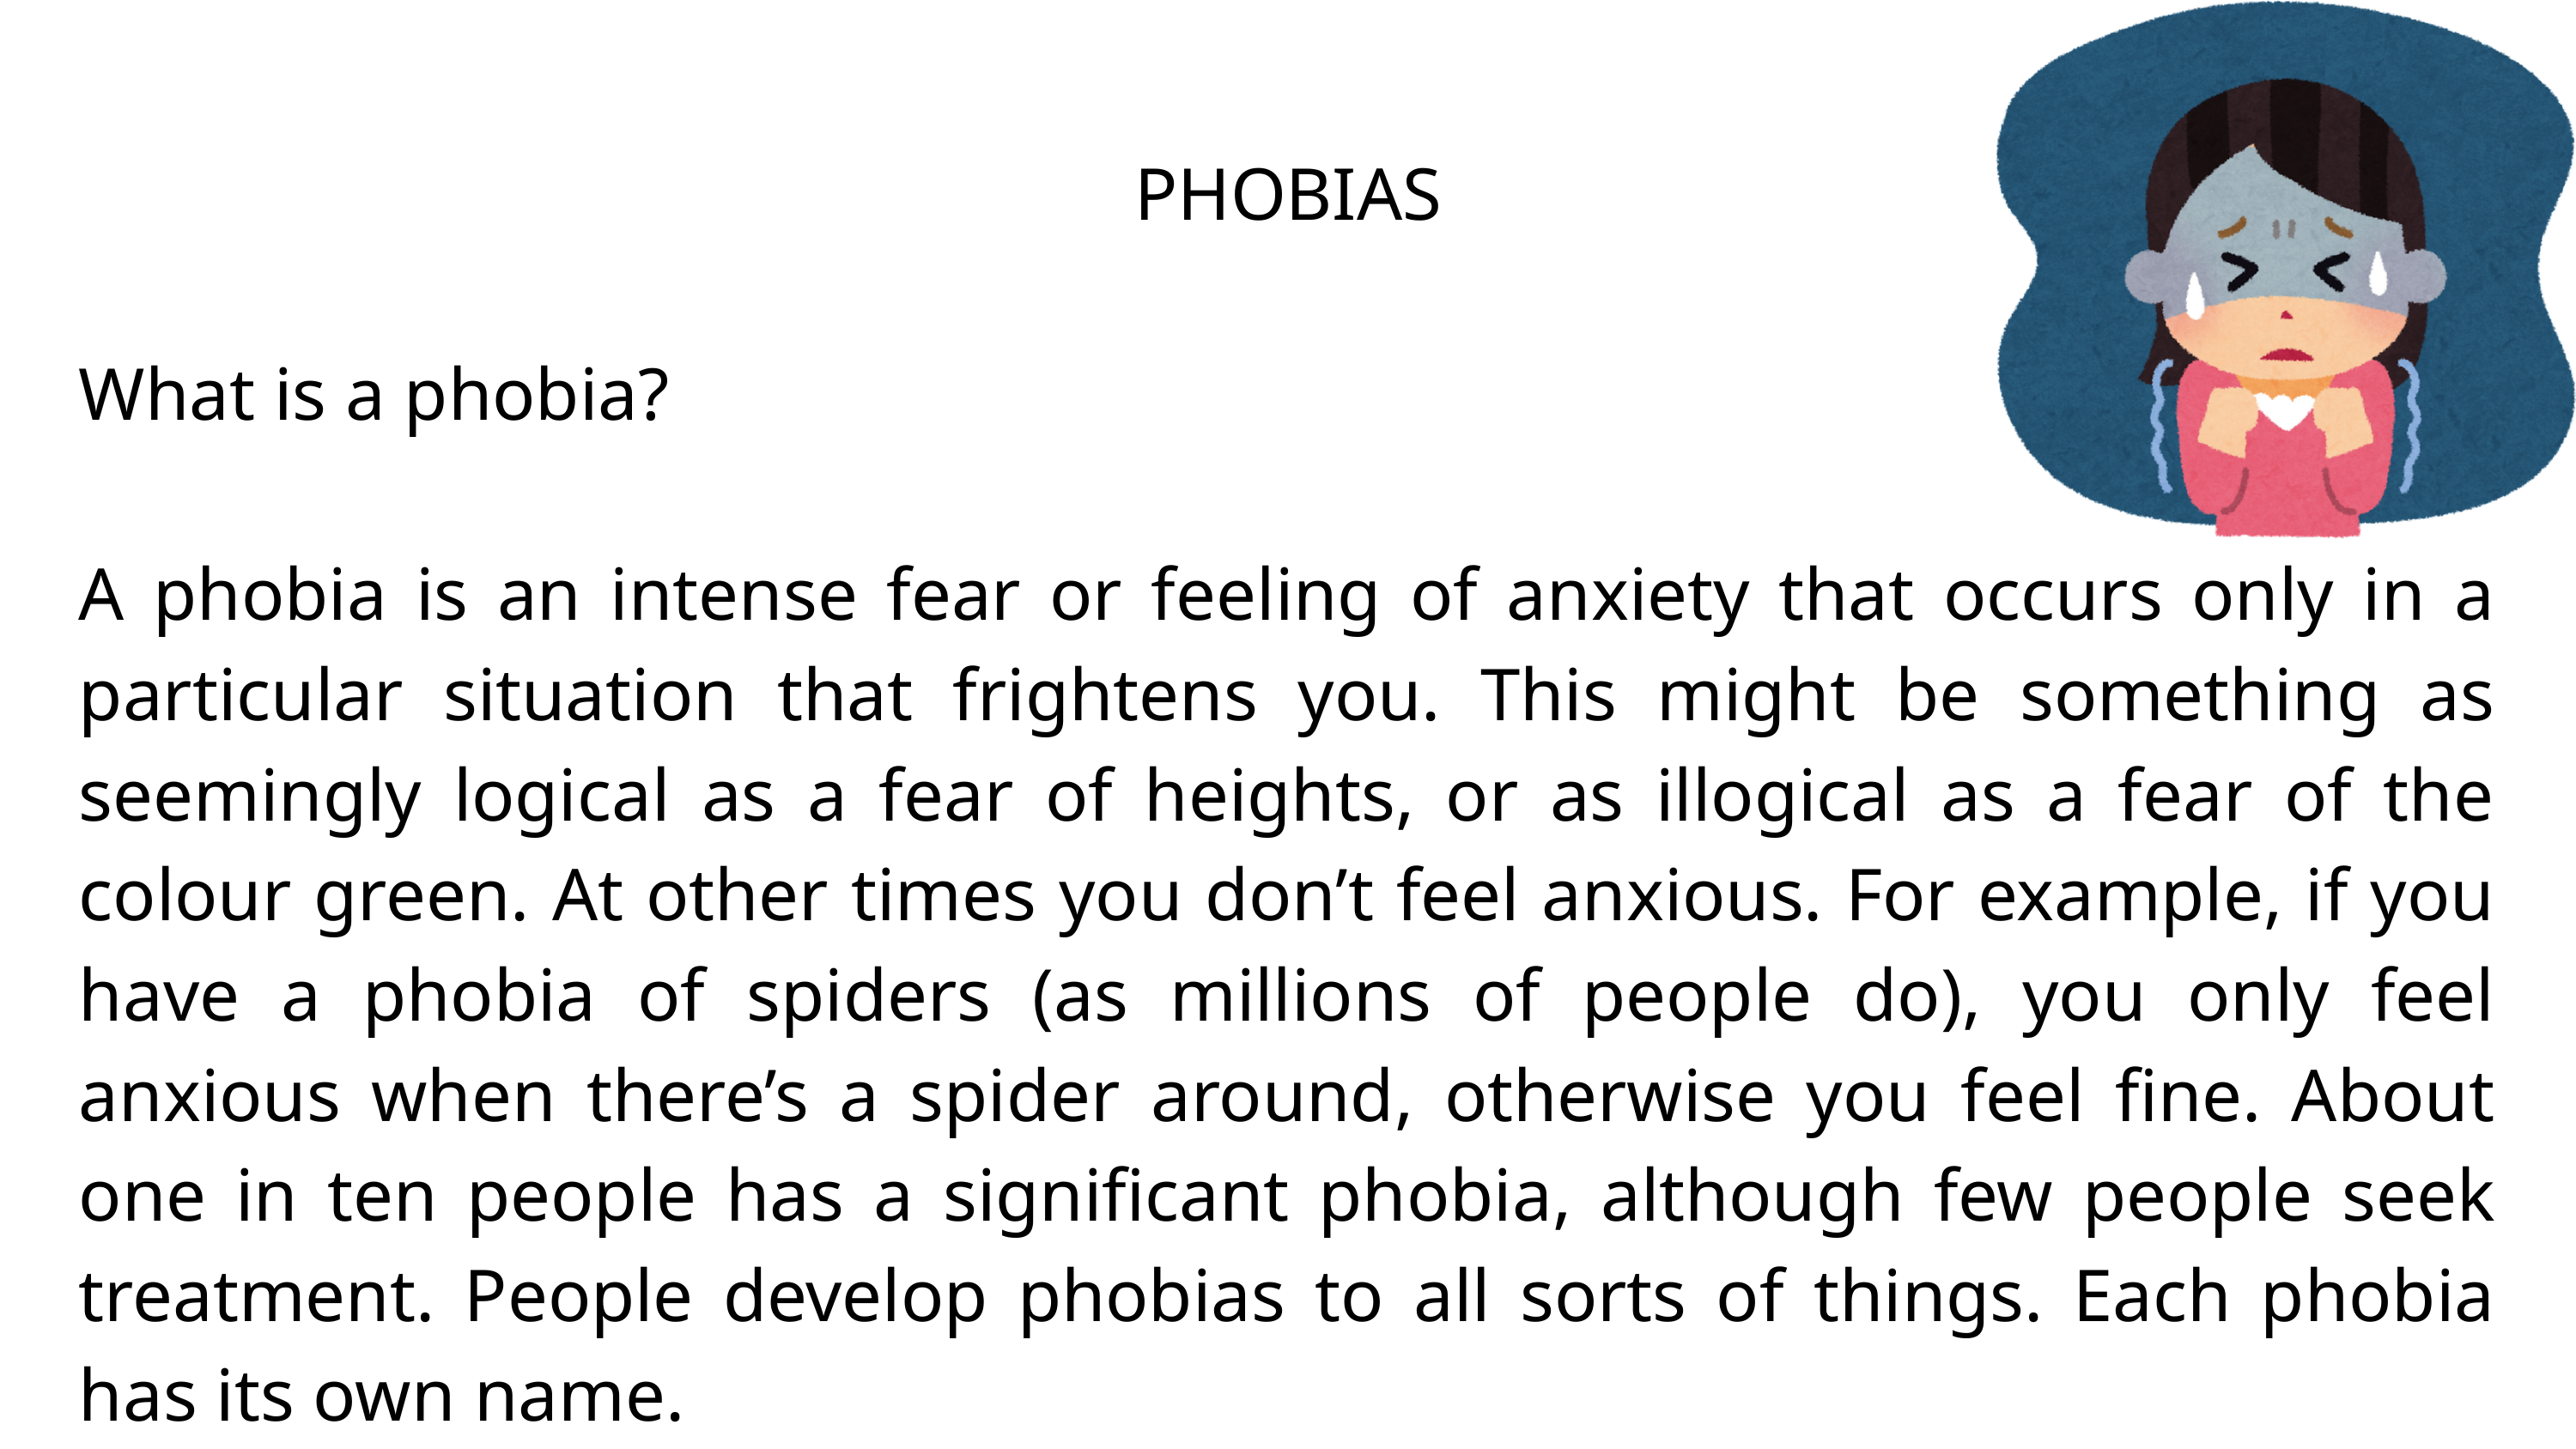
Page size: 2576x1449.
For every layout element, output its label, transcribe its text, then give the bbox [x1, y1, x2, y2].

text_box [1995, 0, 2576, 539]
text_box PHOBIAS What is a phobia? A phobia is an intense fear or feeling of anxiety that occurs only in a particular situation that frightens you. This might be something as seemingly logical as a fear of heights, or as illogical as a fear of the colour green. At other times you don’t feel anxious. For example, if you have a phobia of spiders (as millions of people do), you only feel anxious when there’s a spider around, otherwise you feel fine. About one in ten people has a significant phobia, although few people seek treatment. People develop phobias to all sorts of things. Each phobia has its own name. [78, 134, 2498, 1436]
